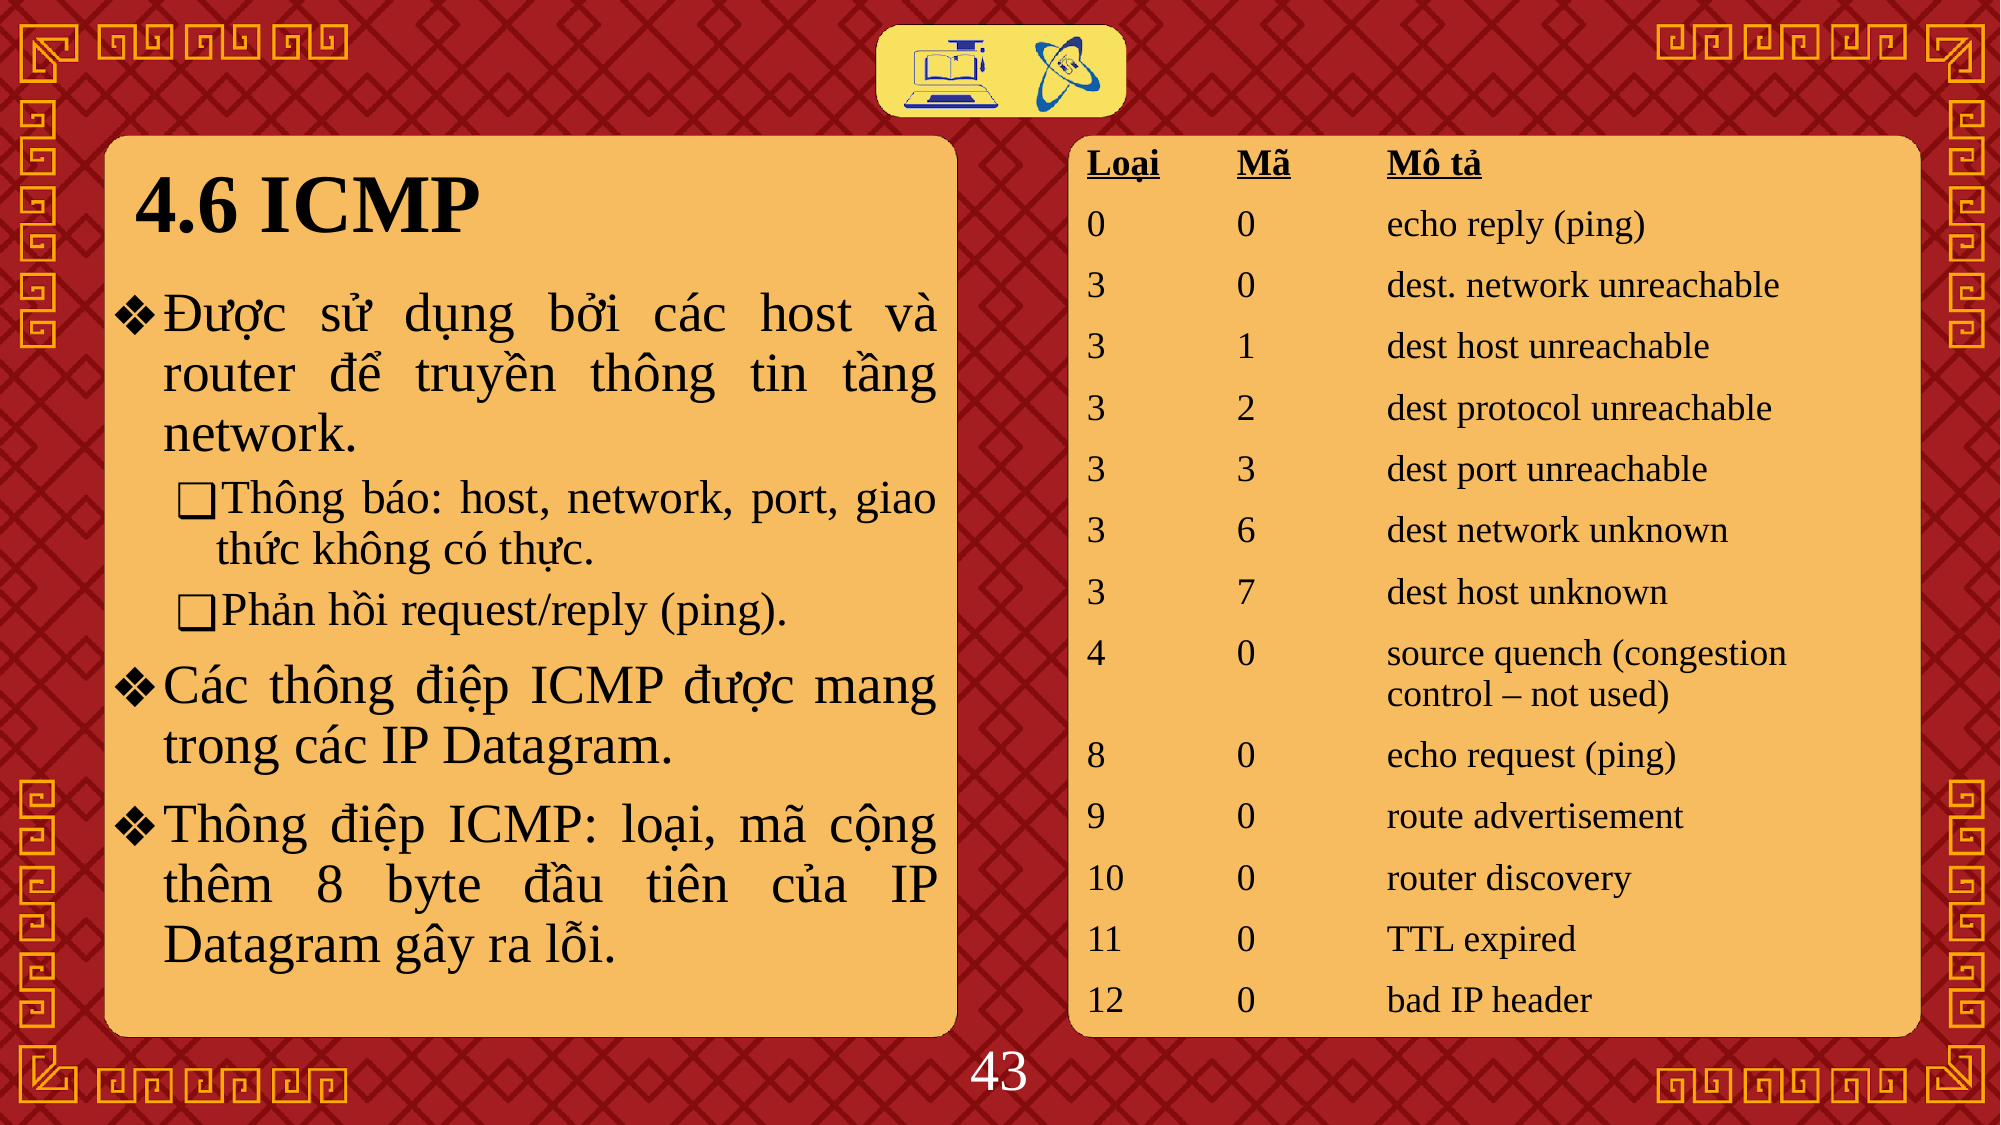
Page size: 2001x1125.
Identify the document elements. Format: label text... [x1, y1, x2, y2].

list Được sử dụng bởi các host và router để truyền thông tin tầng network. Thông báo: host, network, port, giao thức không có thực. Phản hồi request/reply (ping). Các thông điệp ICMP được mang trong các IP Datagram. Thông điệp ICMP: loại, mã cộng thêm 8 byte đầu tiên của IP Datagram gây ra lỗi. [95, 276, 954, 983]
title 4.6 ICMP [120, 135, 954, 276]
picture [0, 0, 2001, 1125]
list Loại Mã Mô tả 0 0 echo reply (ping) 3 0 dest. network unreachable 3 1 dest host unreachable 3 2 dest protocol unreachable 3 3 dest port unreachable 3 6 dest network unknown 3 7 dest host unknown 4 0 source quench (congestion control – not used) 8 0 echo request (ping) 9 0 route advertisement 10 0 router discovery 11 0 TTL expired 12 0 bad IP header [1071, 135, 1913, 1029]
slide_number ‹#› [774, 1037, 1225, 1098]
